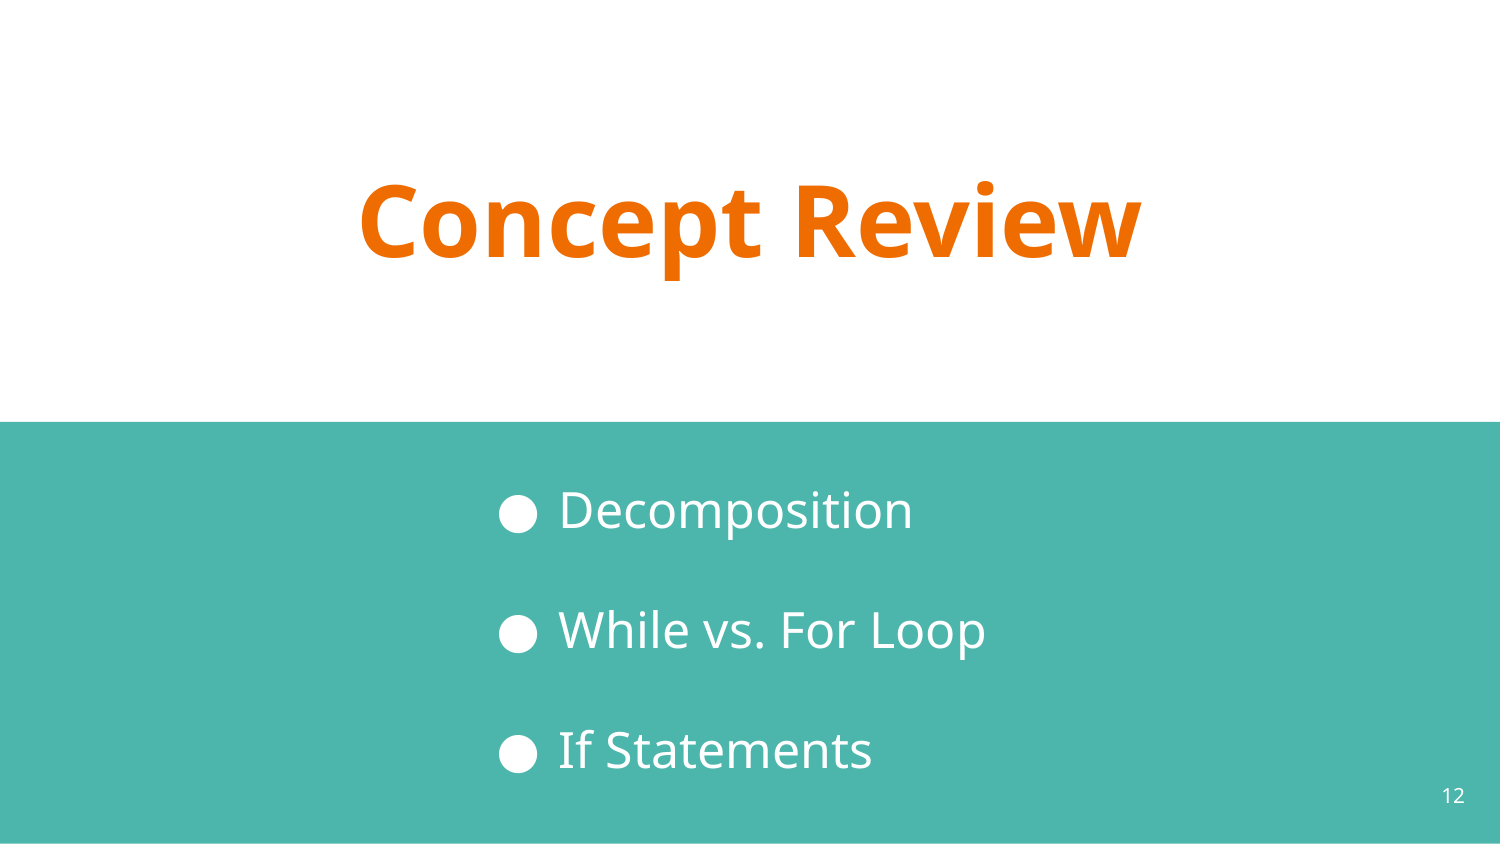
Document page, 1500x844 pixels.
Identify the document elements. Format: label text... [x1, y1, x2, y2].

title Concept Review [46, 140, 1453, 295]
slide_number 12 [1389, 764, 1480, 830]
text_box Decomposition While vs. For Loop If Statements [469, 463, 1031, 790]
